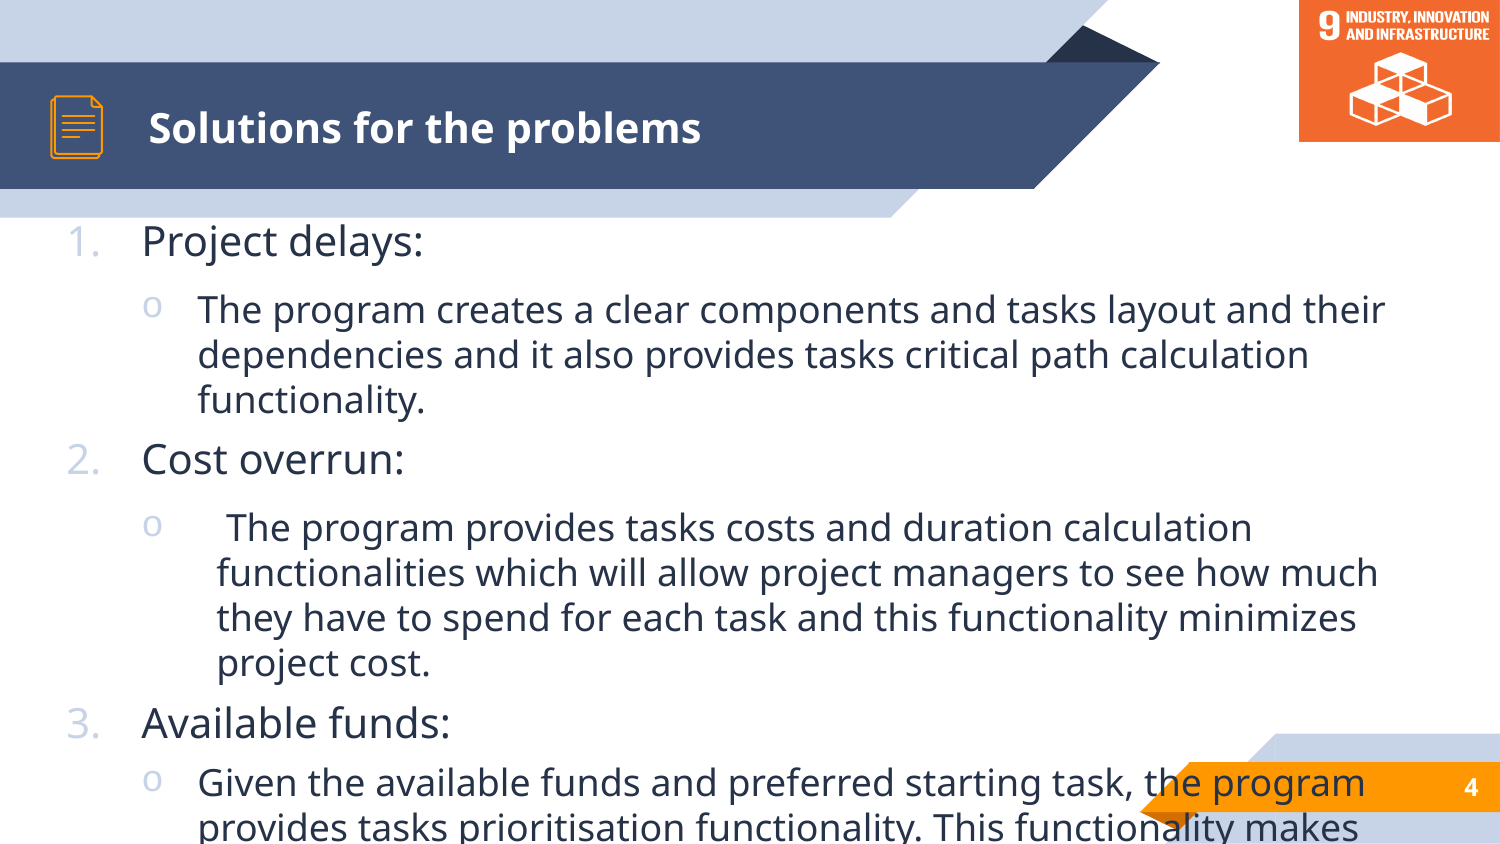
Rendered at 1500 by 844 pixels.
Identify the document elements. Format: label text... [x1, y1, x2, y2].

slide_number 4 [1249, 760, 1494, 813]
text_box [50, 96, 103, 159]
picture [1299, 0, 1500, 142]
list Project delays: The program creates a clear components and tasks layout and their dependencies and it also provides tasks critical path calculation functionality. Cost overrun: The program provides tasks costs and duration calculation functionalities which will allow project managers to see how much they have to spend for each task and this functionality minimizes project cost. Available funds: Given the available funds and preferred starting task, the program provides tasks prioritisation functionality. This functionality makes sure that project progress is not interrupted by available cash. [51, 199, 1426, 831]
title Solutions for the problems [133, 64, 997, 190]
